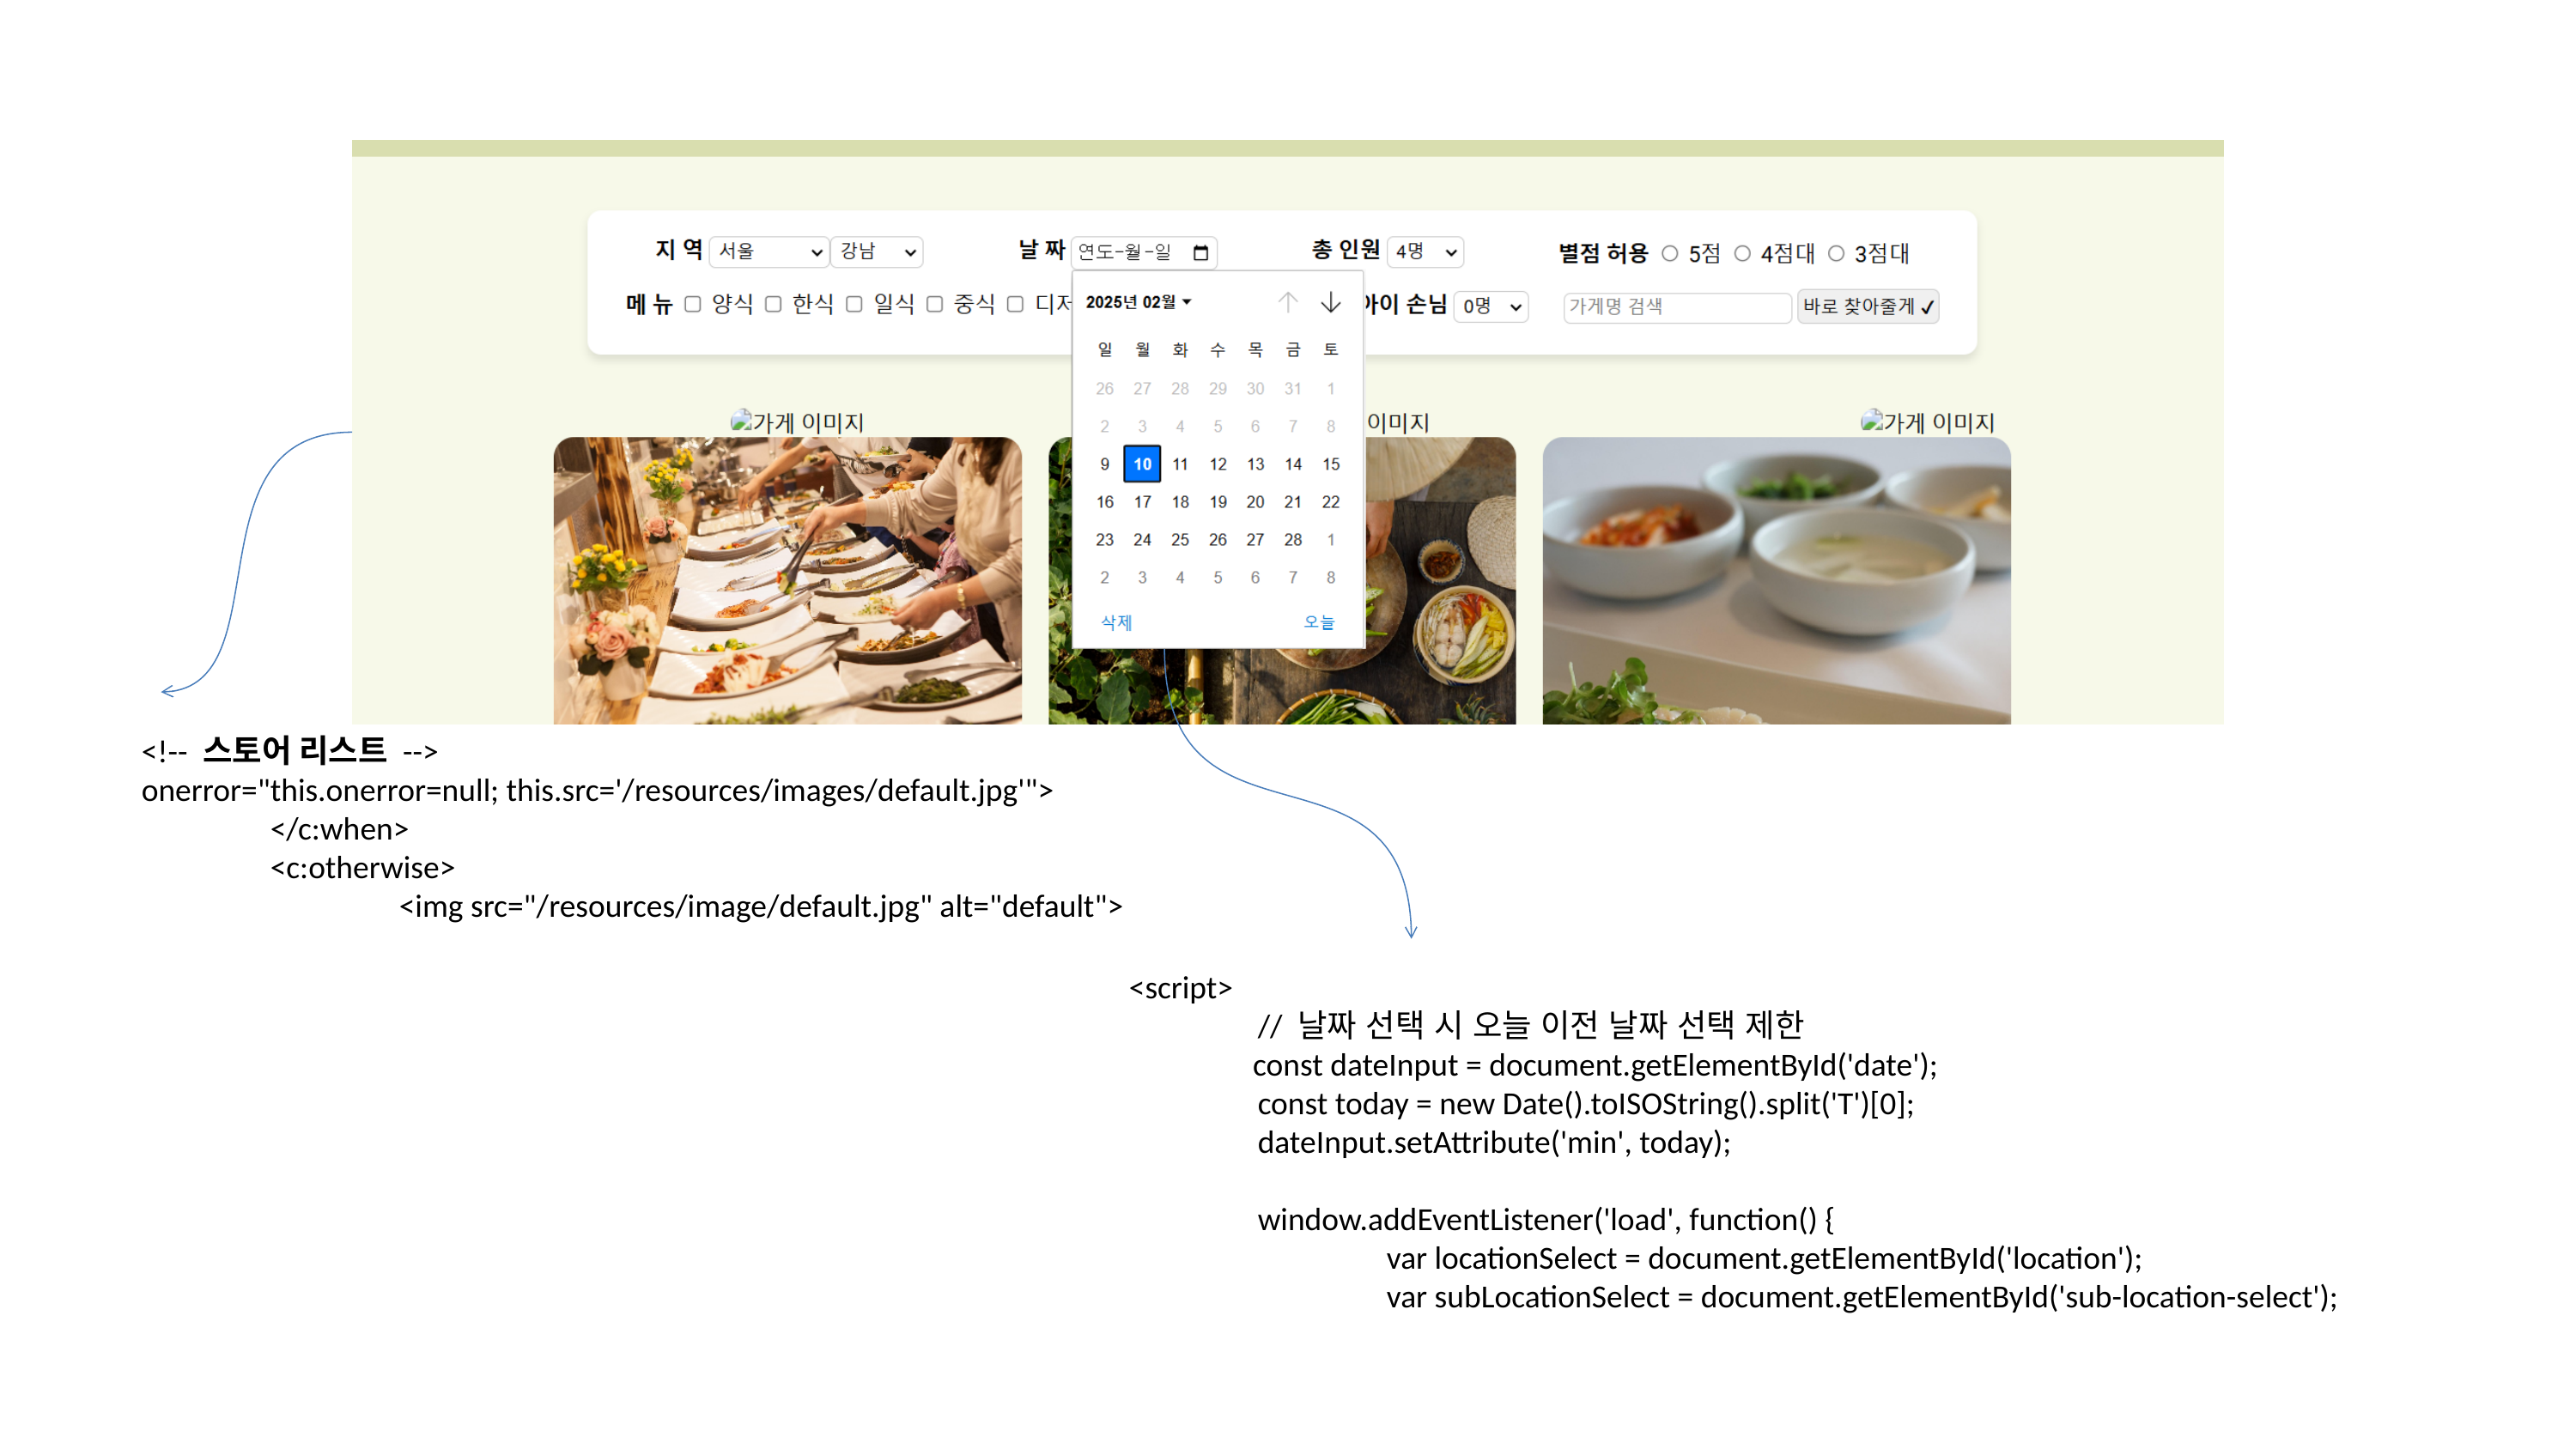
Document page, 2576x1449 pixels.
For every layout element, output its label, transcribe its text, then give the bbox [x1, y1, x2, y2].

text_box <script> // 날짜 선택 시 오늘 이전 날짜 선택 제한 const dateInput = document.getElementById('date'); const today = new Date().toISOString().split('T')[0]; dateInput.setAttribute('min', today); window.addEventListener('load', function() { var locationSelect = document.getElementById('location'); var subLocationSelect = document.getElementById('sub-location-select'); [1115, 960, 2512, 1360]
picture [351, 139, 2224, 724]
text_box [1143, 670, 1433, 918]
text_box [161, 432, 353, 693]
text_box <!-- 스토어 리스트 --> onerror="this.onerror=null; this.src='/resources/images/default.jpg'"> </c:when> <c:otherwise> <img src="/resources/image/default.jpg" alt="default"> [0, 724, 2080, 969]
